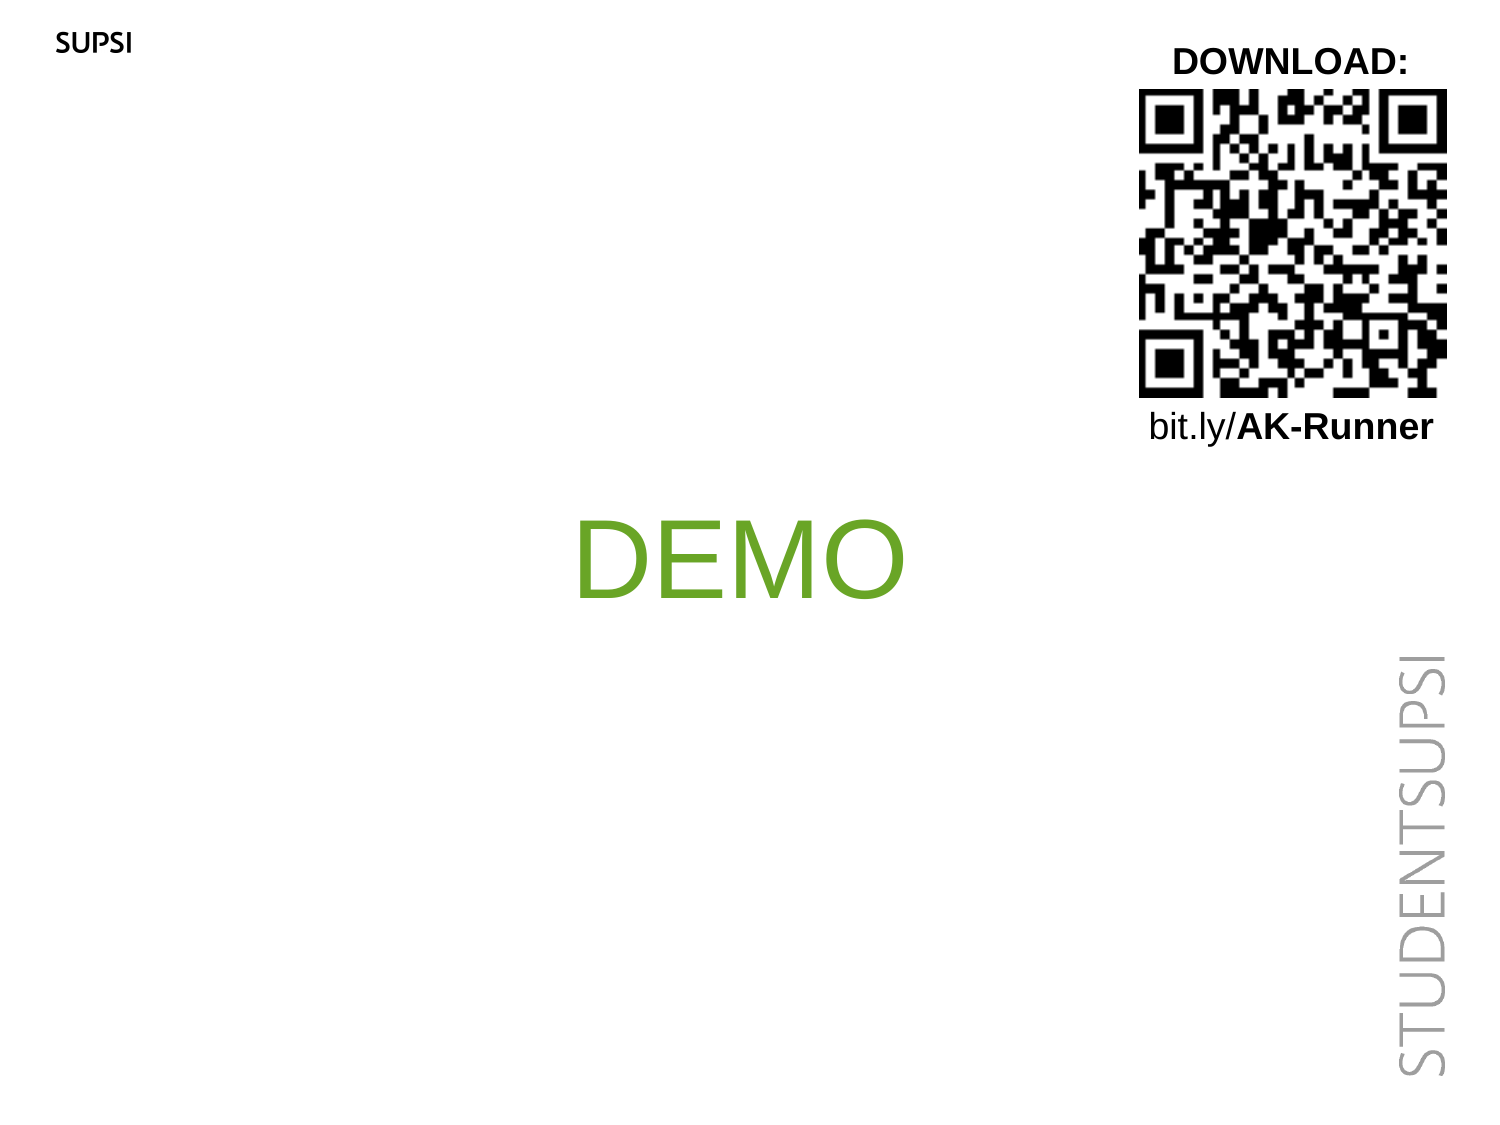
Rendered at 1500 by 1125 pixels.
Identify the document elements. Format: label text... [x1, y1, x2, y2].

text_box DOWNLOAD: [1157, 29, 1430, 88]
text_box bit.ly/AK-Runner [1133, 394, 1459, 455]
list DEMO [571, 485, 929, 640]
picture [1139, 89, 1448, 398]
picture [56, 30, 134, 53]
picture [1399, 657, 1445, 1076]
